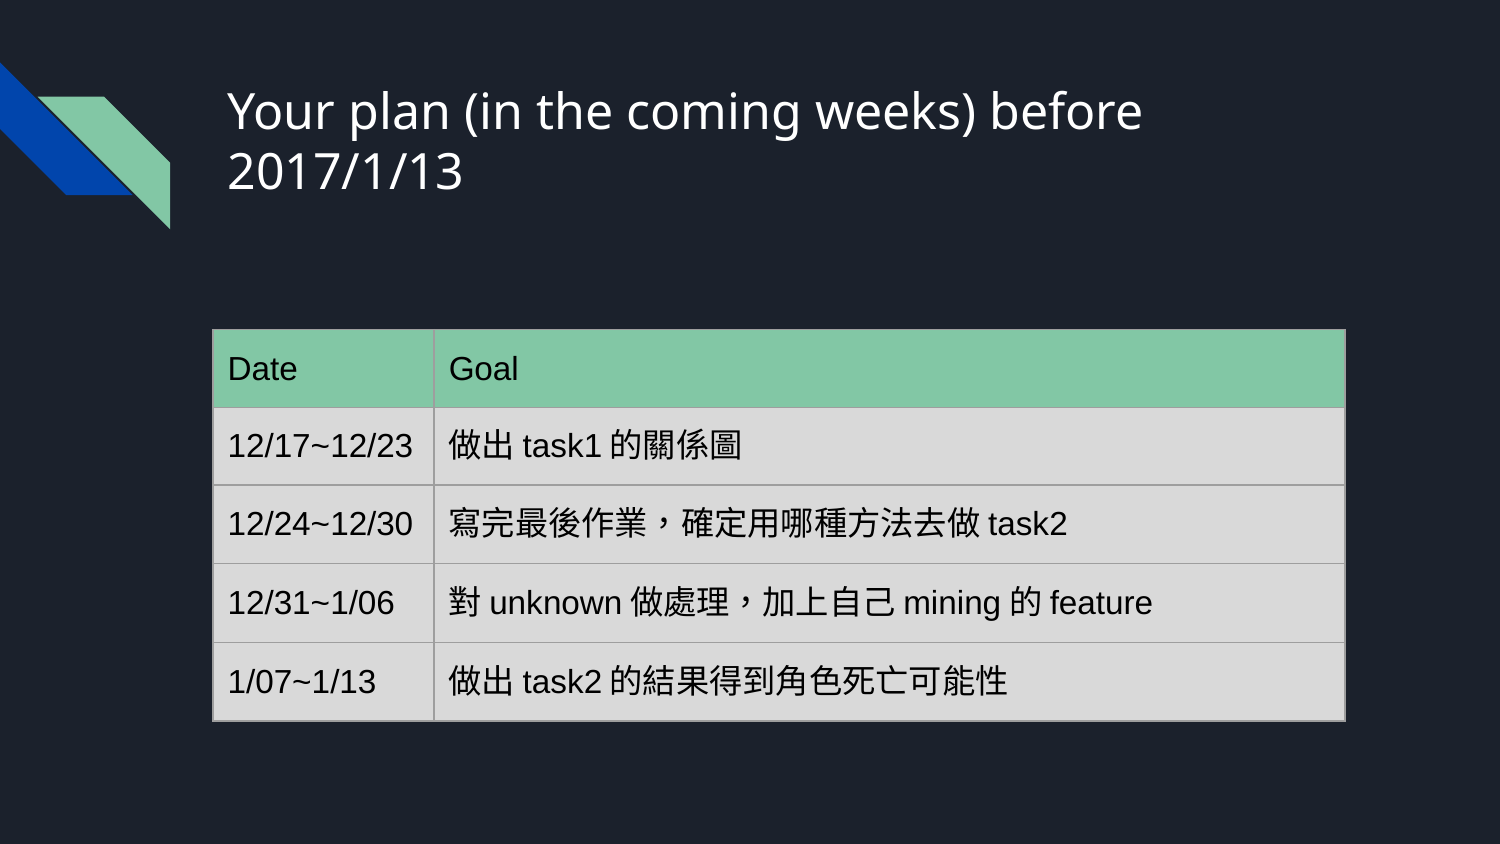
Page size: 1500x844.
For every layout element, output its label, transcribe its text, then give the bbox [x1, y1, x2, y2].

table_cell 寫完最後作業，確定用哪種方法去做task2 [435, 486, 1344, 563]
table_cell 對unknown做處理，加上自己mining的feature [435, 564, 1344, 642]
table_cell 1/07~1/13 [214, 643, 433, 720]
table_cell 12/24~12/30 [214, 486, 433, 563]
table_cell 做出task2的結果得到角色死亡可能性 [435, 643, 1344, 720]
table_cell 12/17~12/23 [214, 408, 433, 484]
table_header Date [214, 330, 433, 407]
title Your plan (in the coming weeks) before 2017/1/13 [212, 64, 1368, 215]
table_header Goal [435, 330, 1344, 407]
table_cell 12/31~1/06 [214, 564, 433, 642]
table_cell 做出task1的關係圖 [435, 408, 1344, 484]
